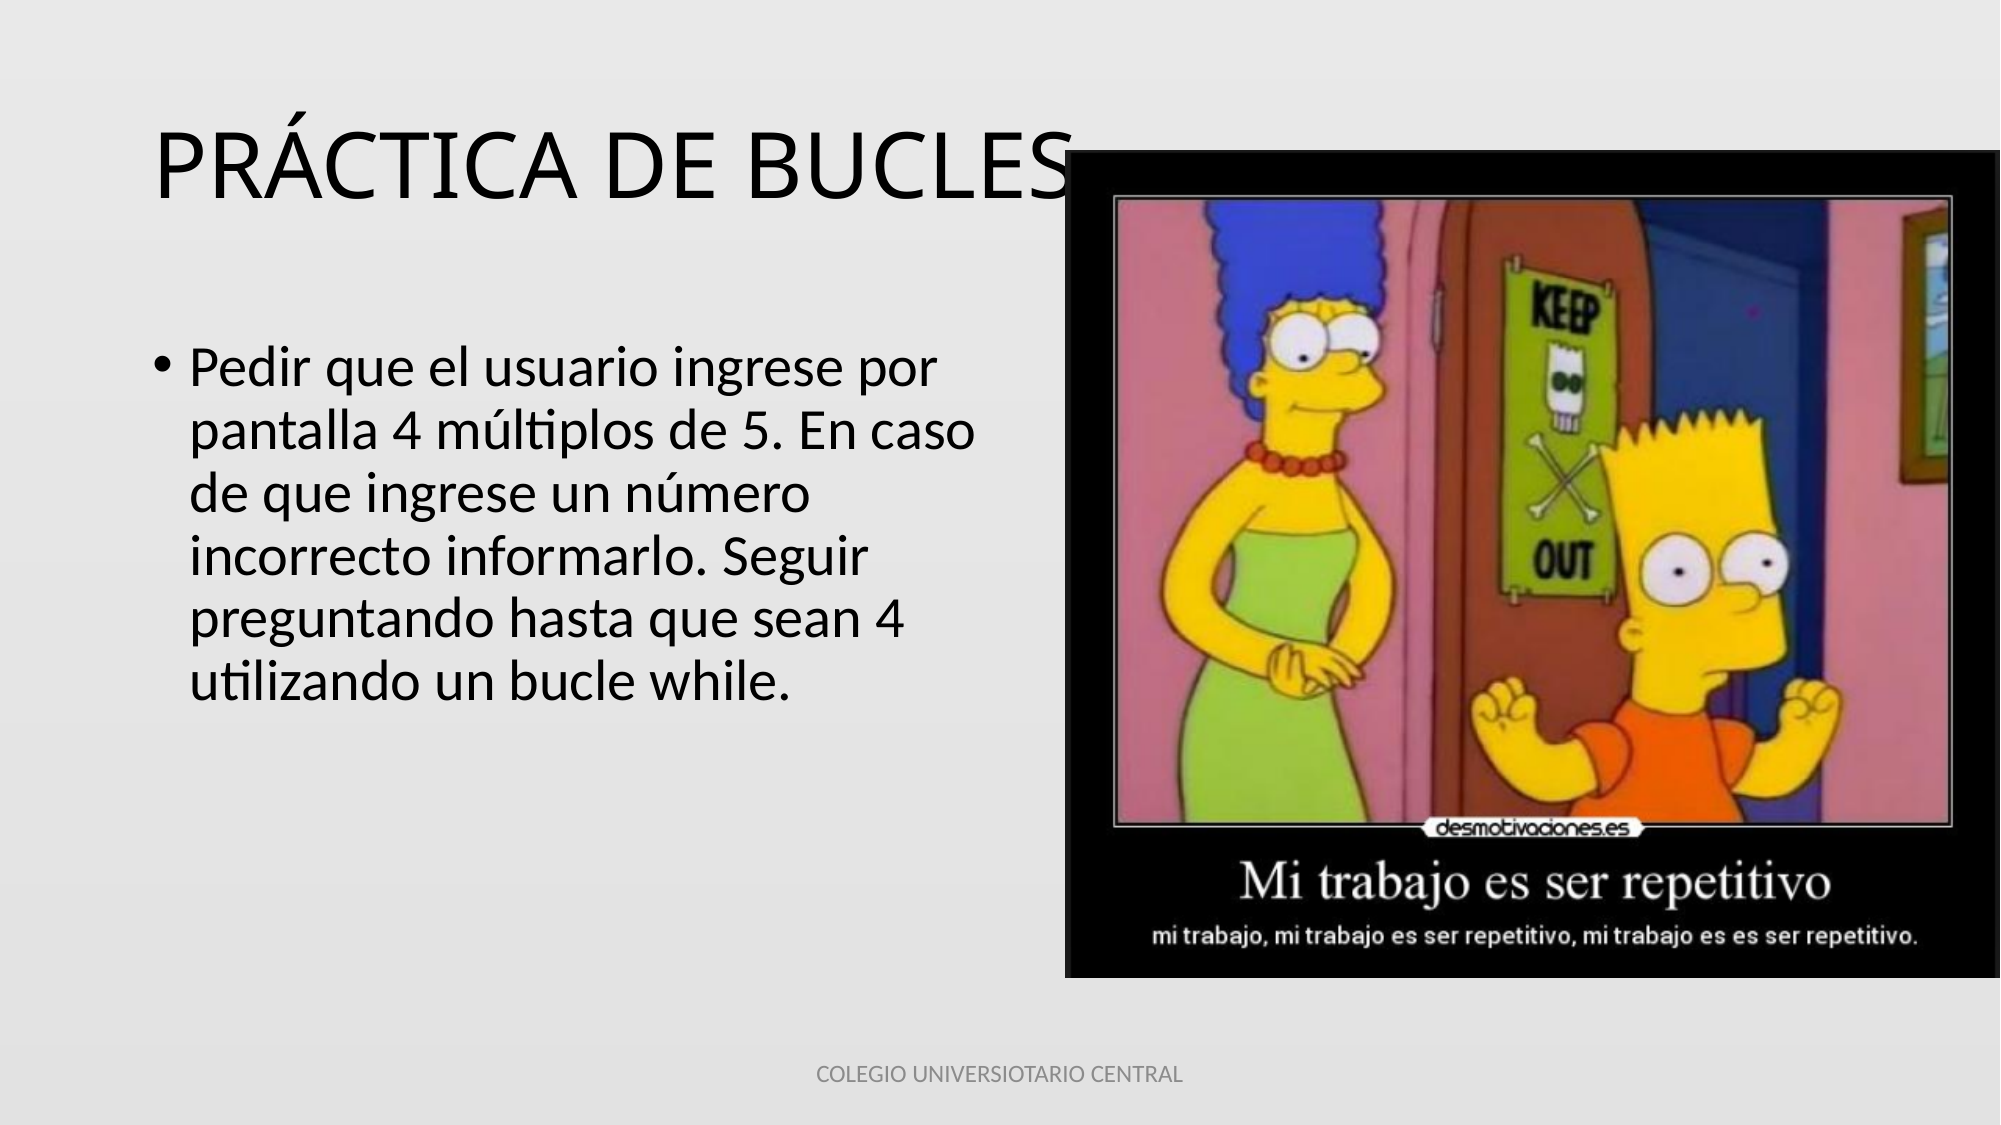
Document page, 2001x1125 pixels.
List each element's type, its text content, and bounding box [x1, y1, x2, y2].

footer COLEGIO UNIVERSIOTARIO CENTRAL [662, 1042, 1338, 1103]
title PRÁCTICA DE BUCLES [137, 59, 1863, 278]
list Pedir que el usuario ingrese por pantalla 4 múltiplos de 5. En caso de que ingrese un número incorrecto informarlo. Seguir preguntando hasta que sean 4 utilizando un bucle while. [137, 328, 1032, 1014]
picture [1065, 150, 2000, 978]
